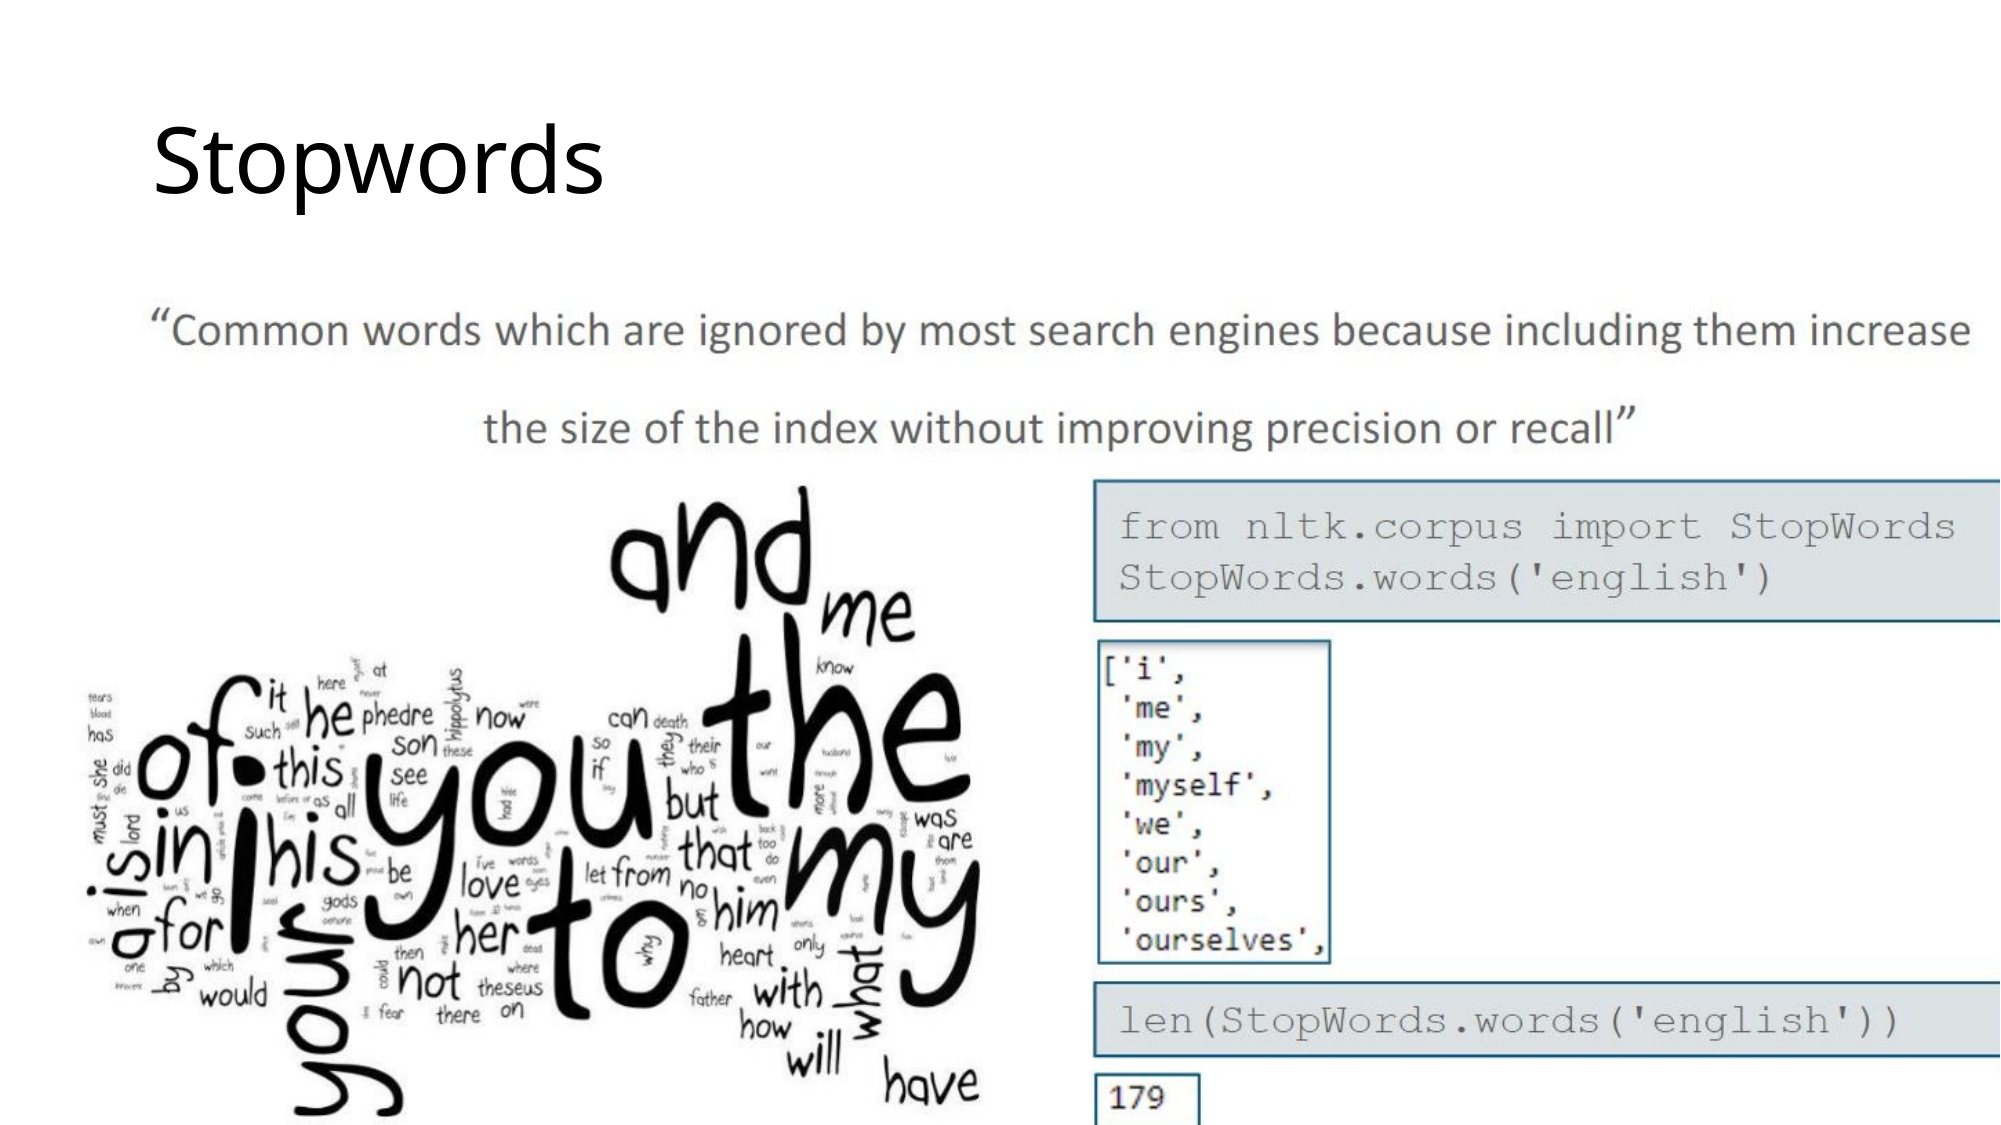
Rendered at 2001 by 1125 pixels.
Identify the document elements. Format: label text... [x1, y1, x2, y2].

picture [76, 297, 2000, 1125]
title Stopwords [150, 87, 959, 291]
